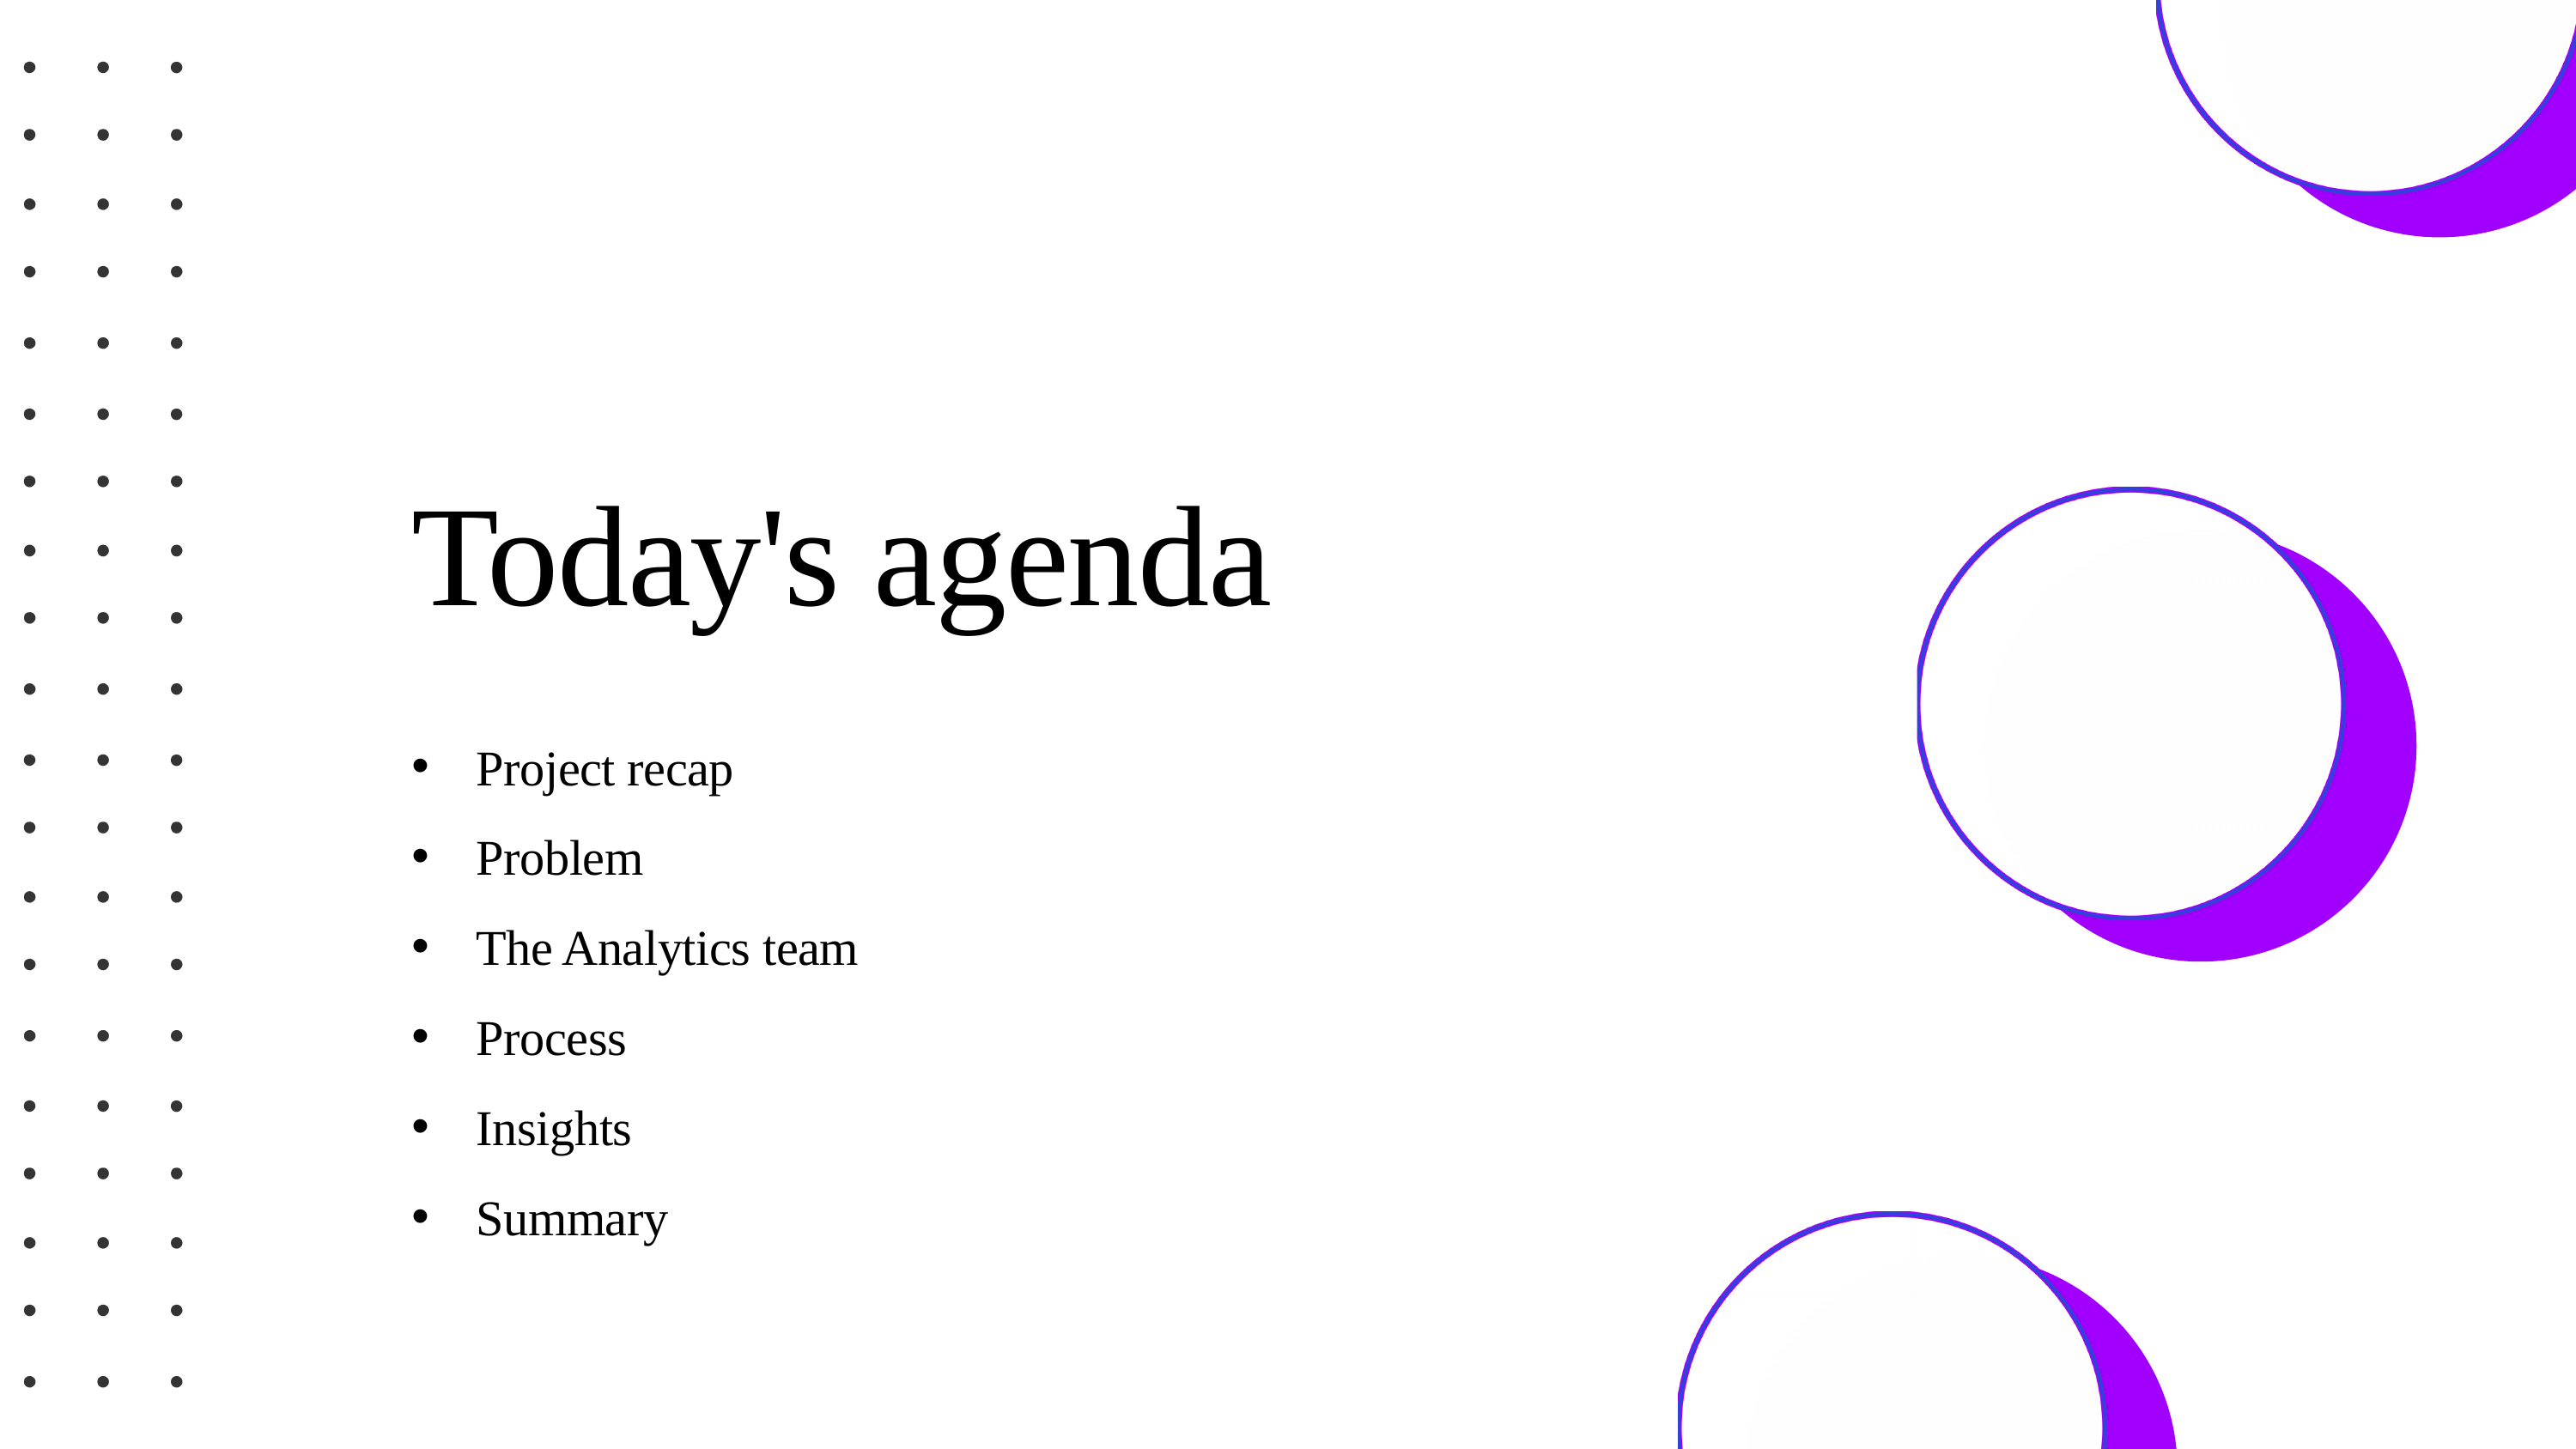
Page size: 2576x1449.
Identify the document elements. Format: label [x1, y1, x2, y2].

text_box [411, 462, 1634, 1241]
text_box [1677, 1210, 2178, 1449]
text_box [1917, 487, 2417, 962]
text_box [2155, 0, 2576, 238]
text_box [0, 57, 187, 1392]
